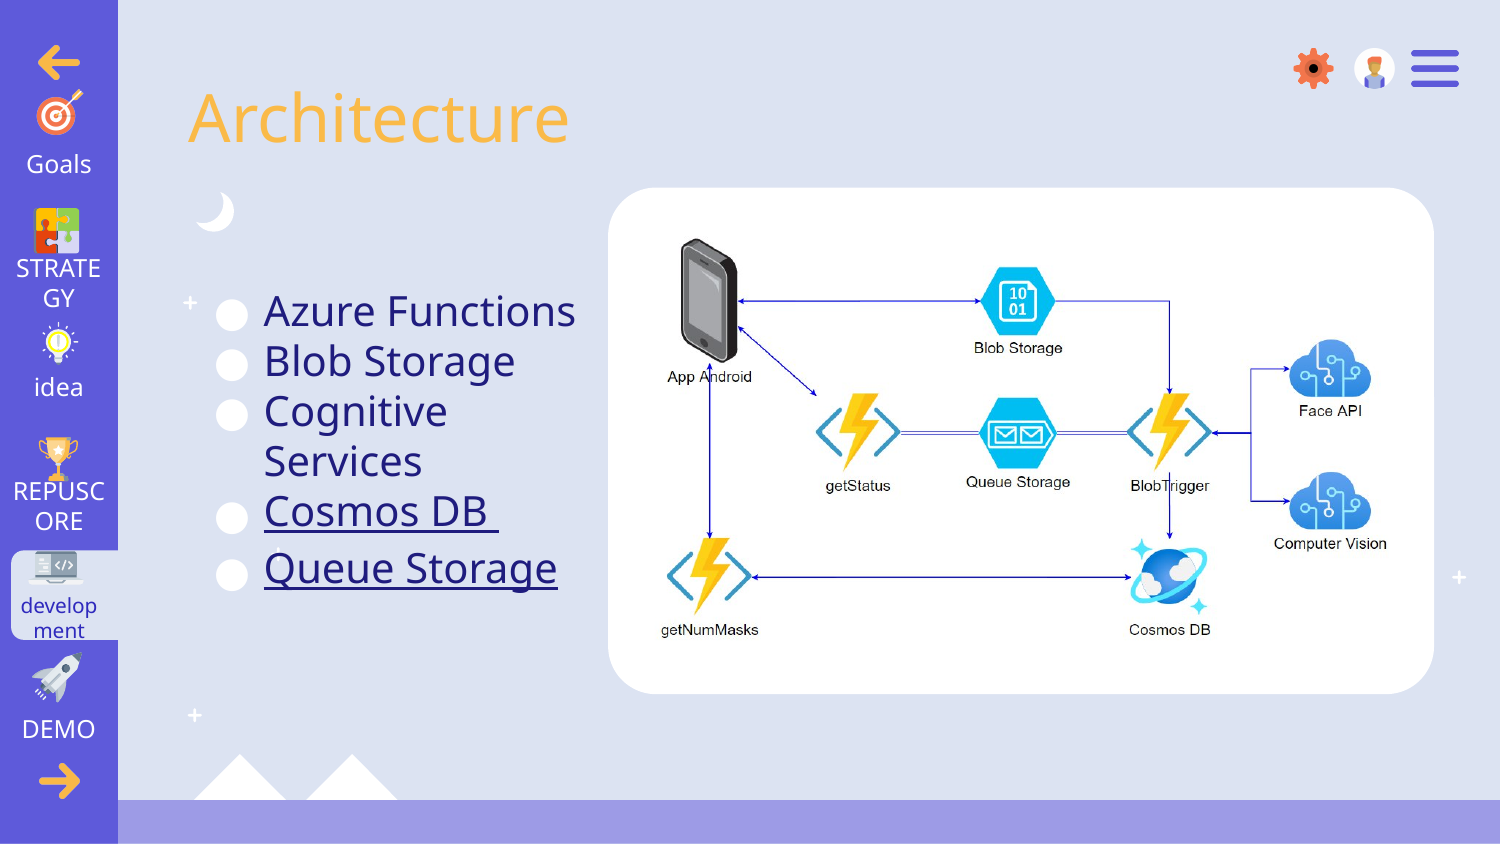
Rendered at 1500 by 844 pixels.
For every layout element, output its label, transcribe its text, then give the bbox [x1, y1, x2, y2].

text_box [28, 551, 84, 585]
picture [1350, 48, 1398, 89]
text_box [38, 437, 79, 482]
text_box [608, 187, 1435, 695]
picture [38, 763, 80, 799]
picture [38, 44, 80, 81]
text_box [31, 652, 83, 703]
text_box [33, 207, 80, 254]
text_box DEMO [11, 706, 107, 750]
picture [1290, 48, 1337, 89]
text_box STRATEGY [11, 260, 107, 304]
text_box REPUSCORE [11, 483, 107, 528]
title Architecture [188, 68, 1332, 163]
text_box [11, 550, 121, 640]
picture [643, 230, 1389, 669]
text_box idea [11, 364, 107, 409]
text_box Goals [11, 141, 107, 185]
text_box development [11, 595, 107, 640]
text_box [41, 321, 79, 366]
picture [1411, 48, 1459, 89]
text_box Azure Functions Blob Storage Cognitive Services Cosmos DB Queue Storage [188, 254, 589, 530]
picture [33, 89, 87, 136]
